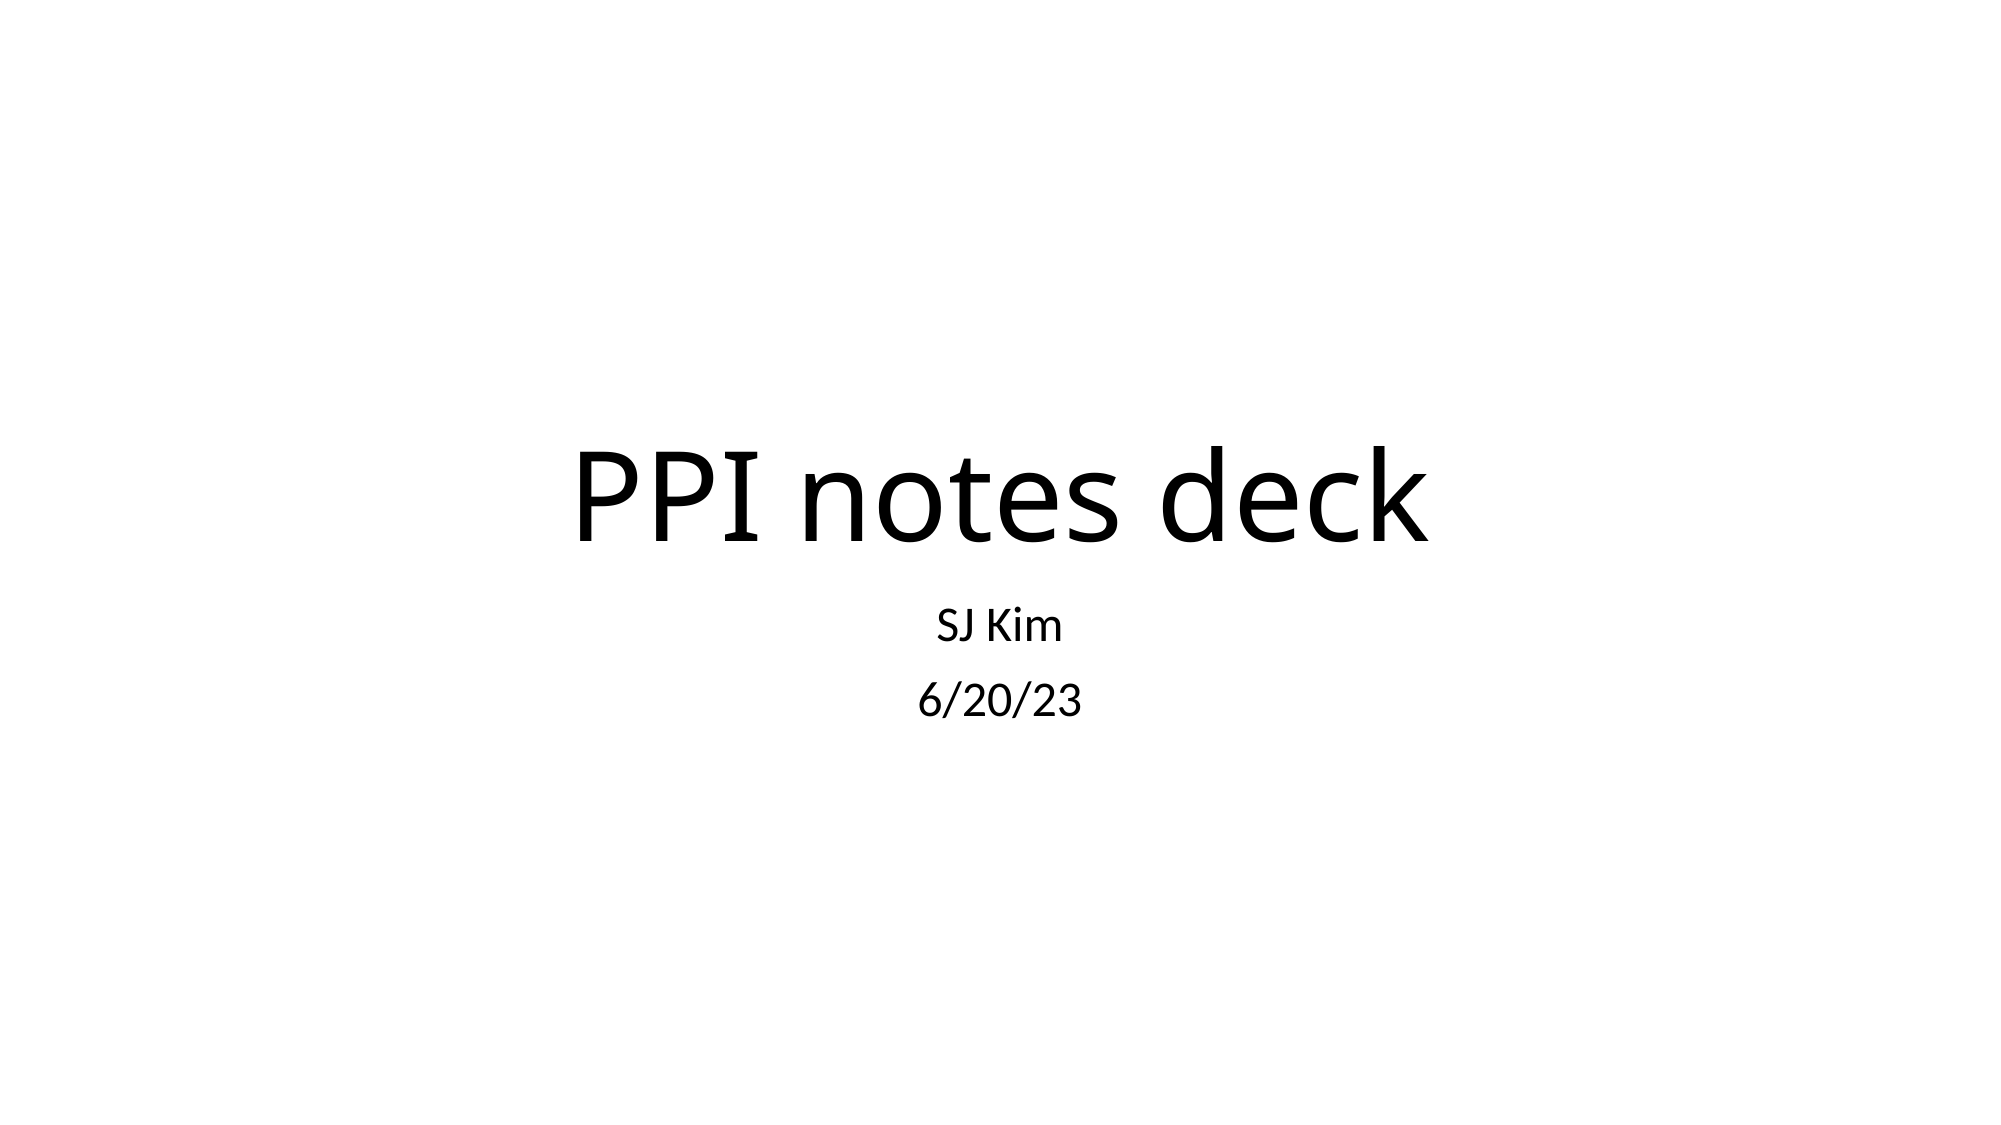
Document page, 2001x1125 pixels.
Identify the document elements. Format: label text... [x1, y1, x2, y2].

title PPI notes deck [249, 184, 1750, 576]
subtitle SJ Kim 6/20/23 [249, 590, 1750, 863]
